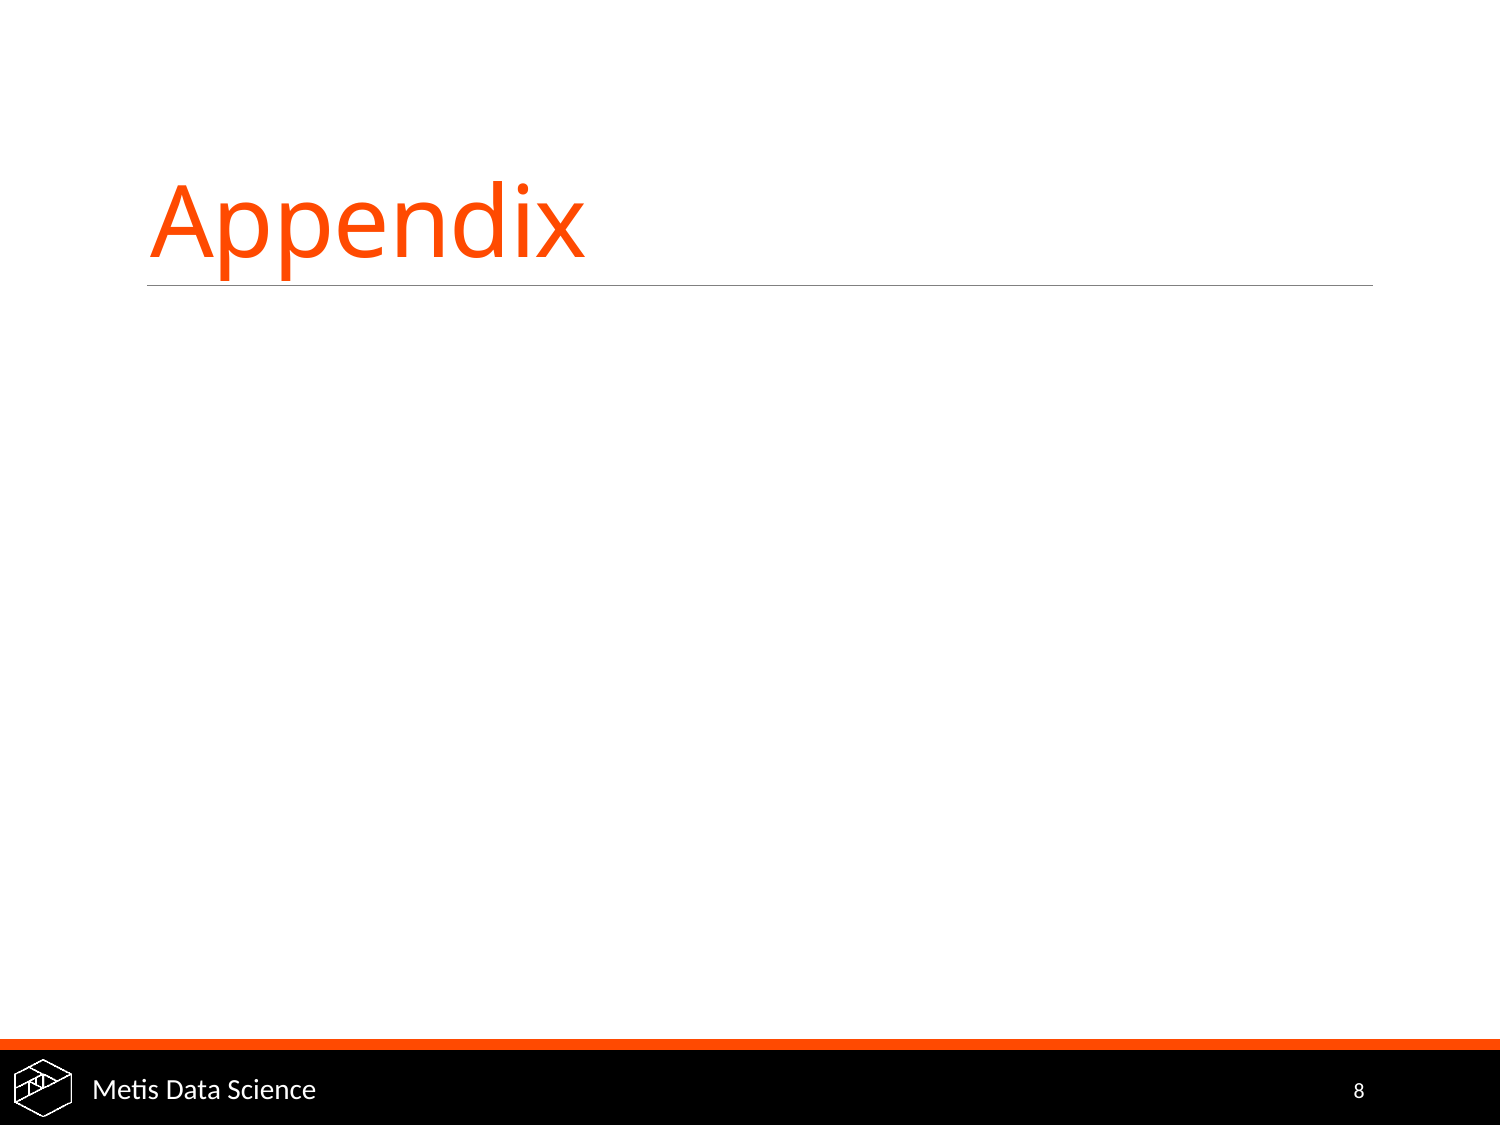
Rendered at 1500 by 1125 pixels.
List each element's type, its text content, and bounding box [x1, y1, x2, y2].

title Appendix [135, 47, 1373, 285]
slide_number 8 [1218, 1059, 1380, 1120]
